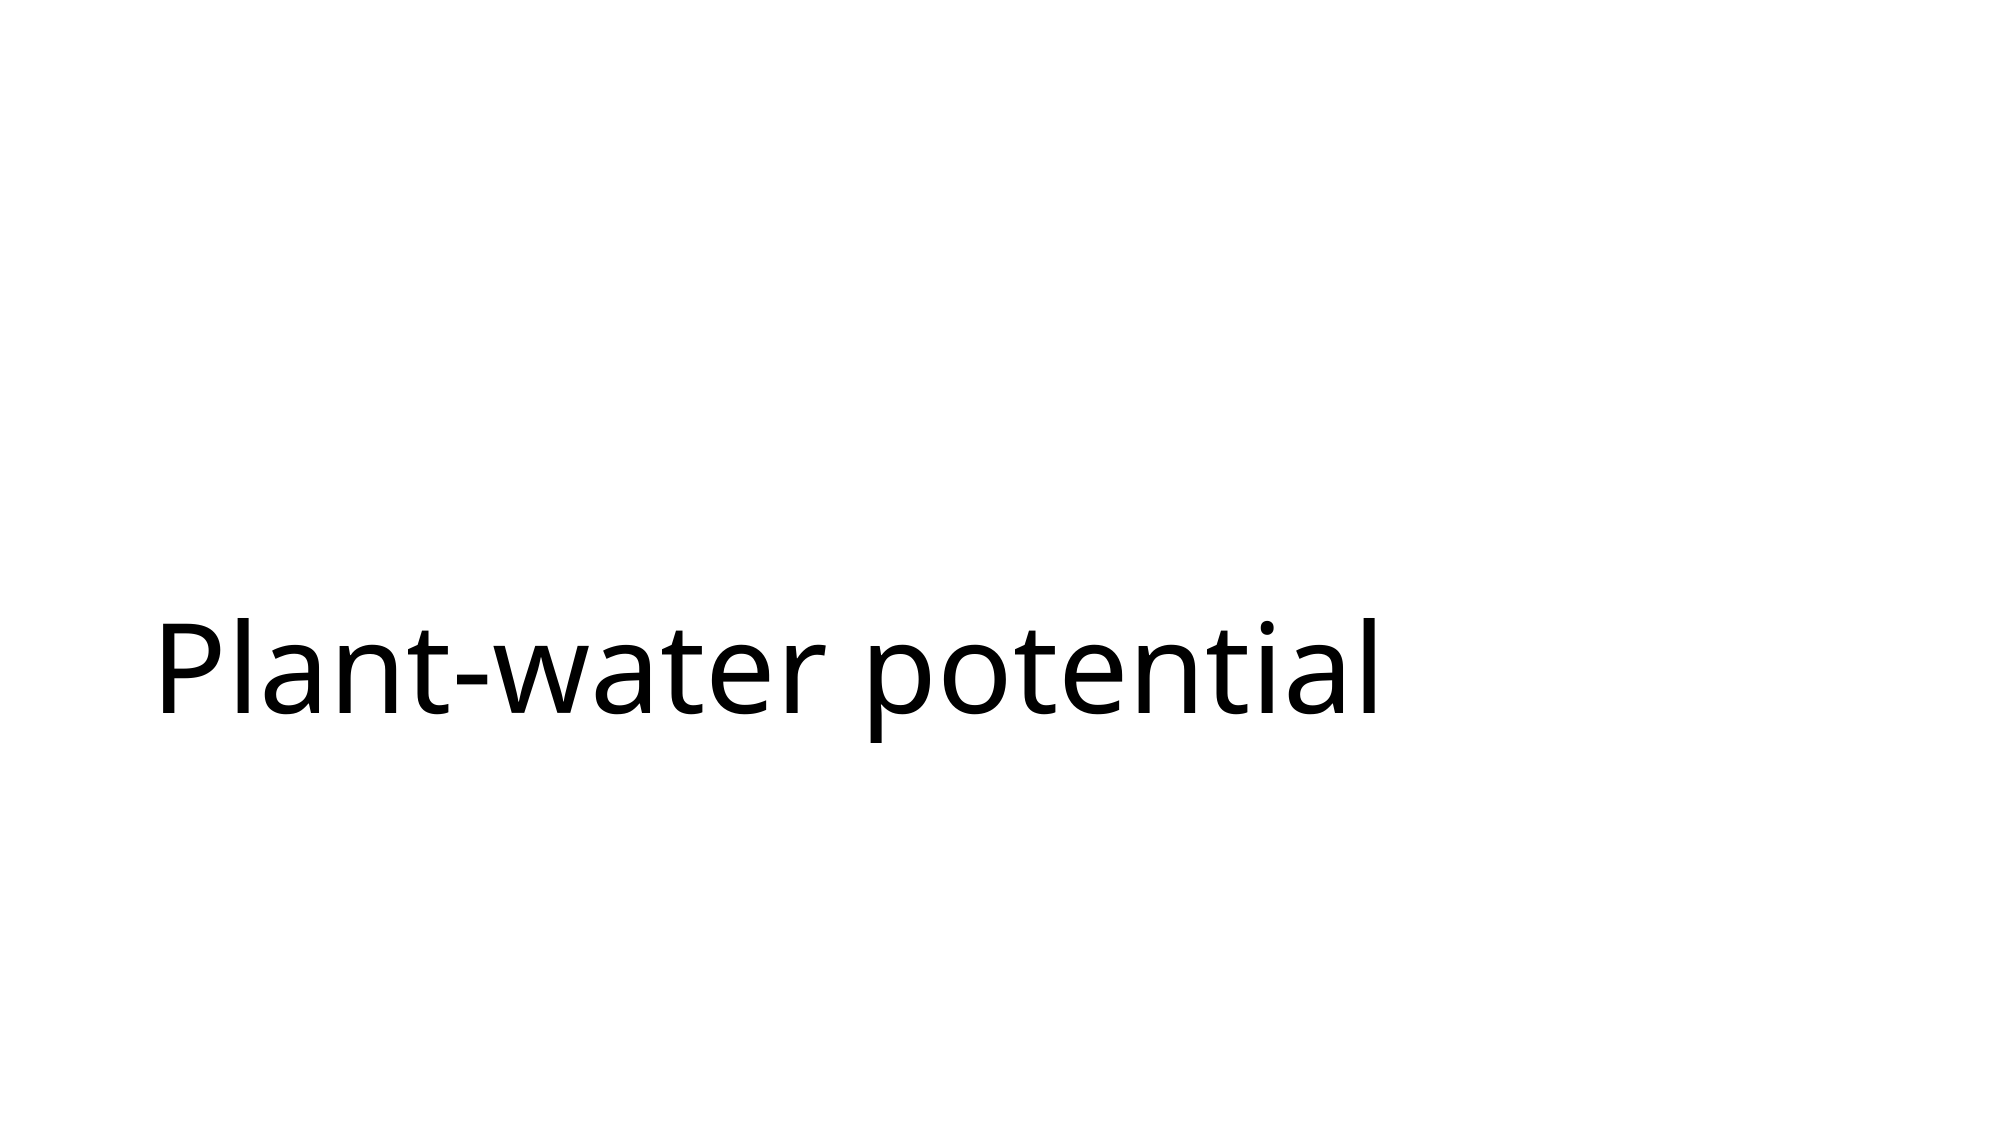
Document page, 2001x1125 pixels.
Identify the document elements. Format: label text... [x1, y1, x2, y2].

title Plant-water potential [136, 280, 1862, 749]
